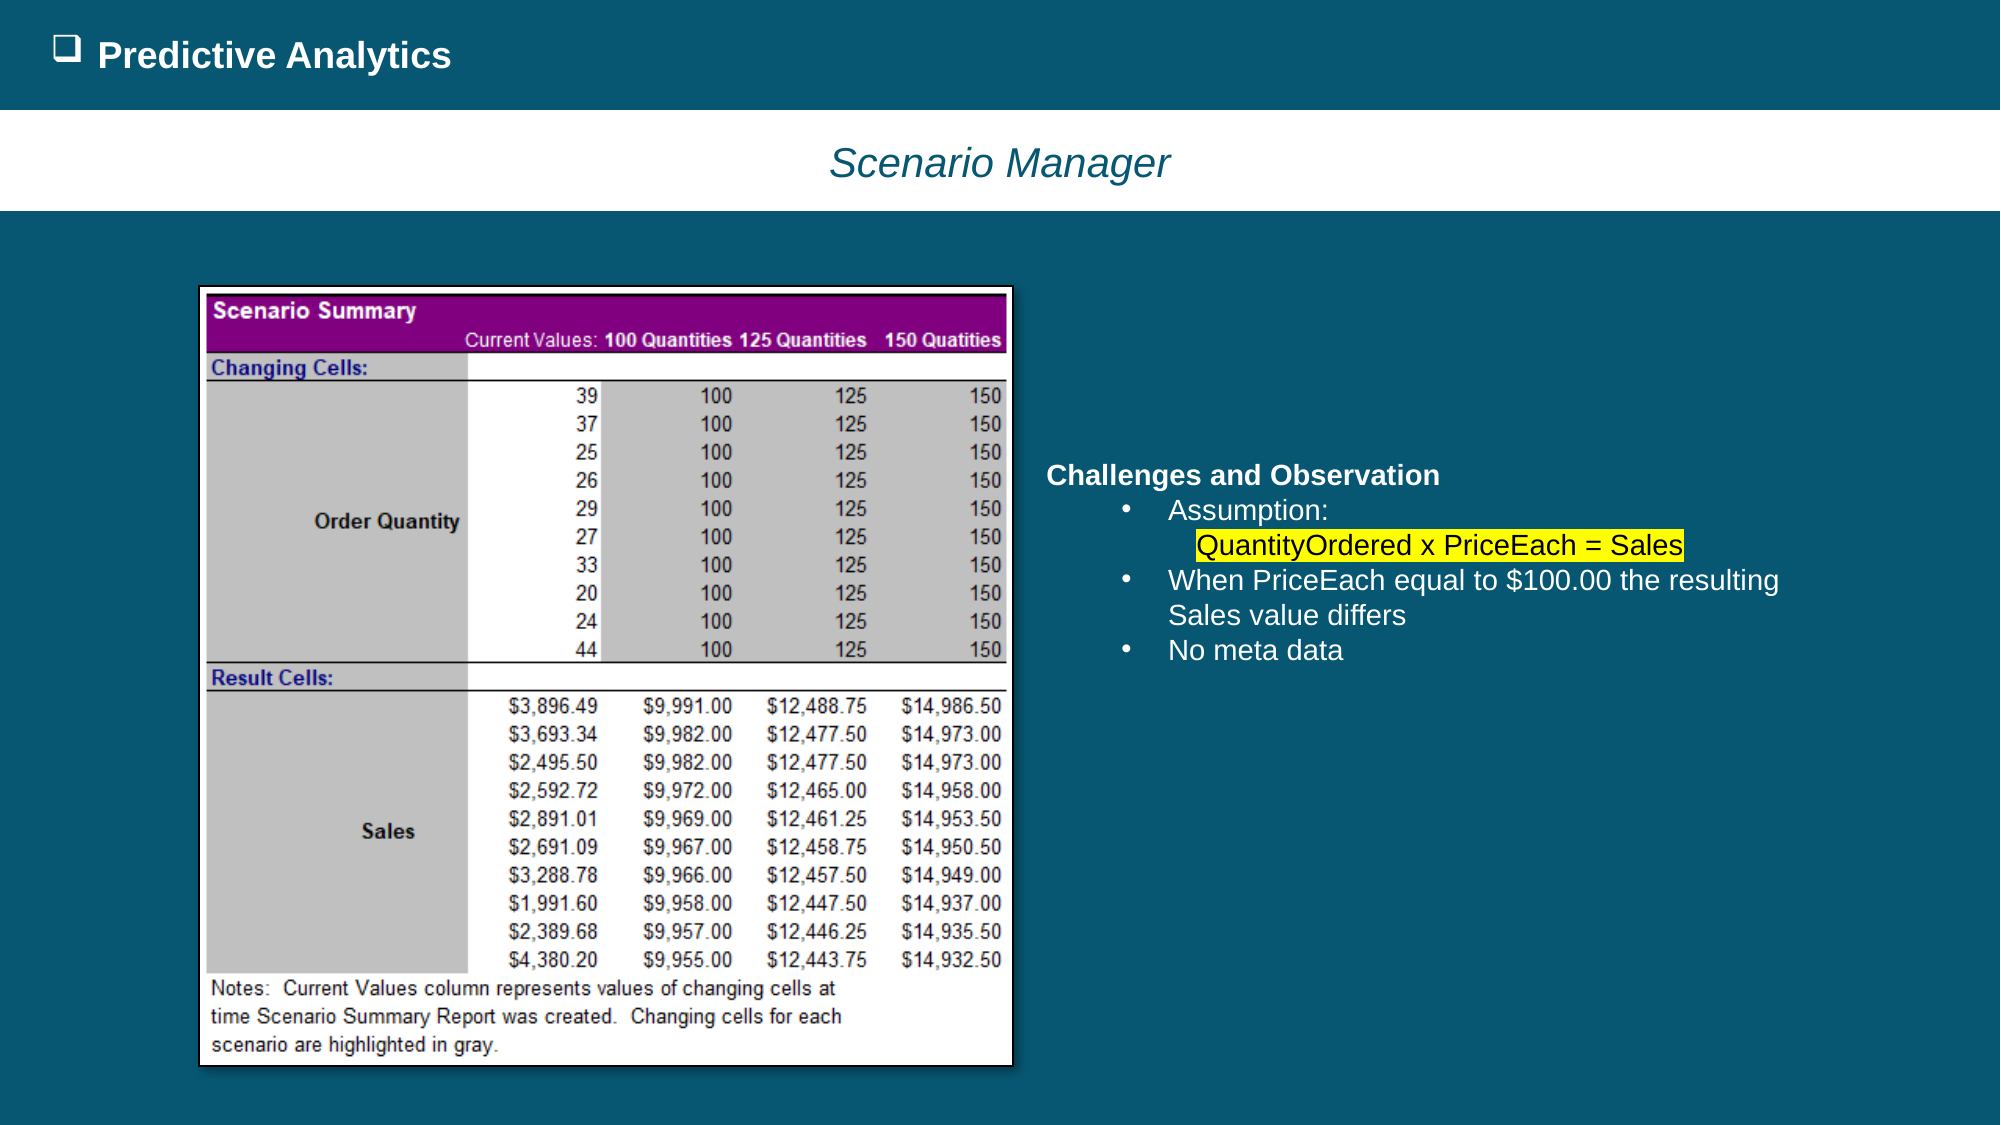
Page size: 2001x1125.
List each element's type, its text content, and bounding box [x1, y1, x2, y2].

picture [199, 286, 1013, 1066]
text_box Scenario Manager [0, 110, 2000, 211]
text_box Predictive Analytics [35, 23, 664, 84]
text_box Challenges and Observation Assumption: QuantityOrdered x PriceEach = Sales When PriceEach equal to $100.00 the resulting Sales value differs No meta data [1031, 448, 1801, 674]
